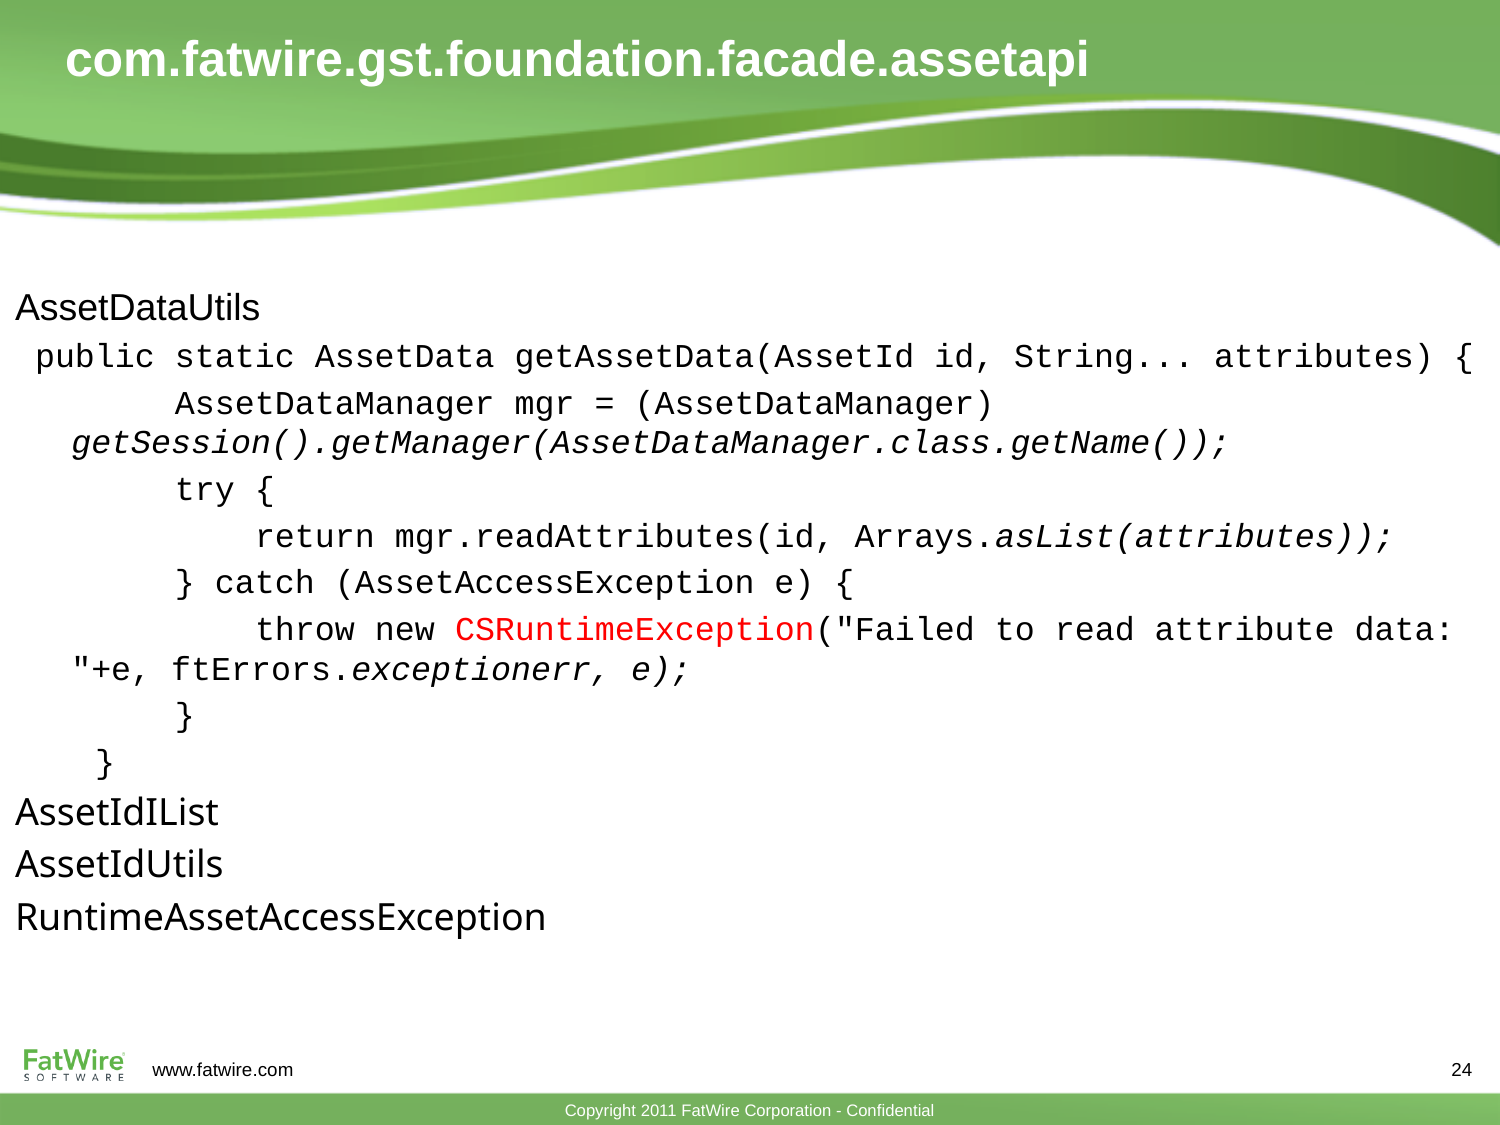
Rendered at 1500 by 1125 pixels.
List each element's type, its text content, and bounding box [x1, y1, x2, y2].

slide_number 24 [1174, 1049, 1488, 1113]
list AssetDataUtils public static AssetData getAssetData(AssetId id, String... attributes) { AssetDataManager mgr = (AssetDataManager) getSession().getManager(AssetDataManager.class.getName()); try { return mgr.readAttributes(id, Arrays.asList(attributes)); } catch (AssetAccessException e) { throw new CSRuntimeException("Failed to read attribute data: "+e, ftErrors.exceptionerr, e); } } AssetIdIList AssetIdUtils RuntimeAssetAccessException [0, 274, 1500, 1051]
picture [0, 1051, 1500, 1125]
title com.fatwire.gst.foundation.facade.assetapi [49, 0, 1426, 113]
picture [0, 0, 1500, 274]
